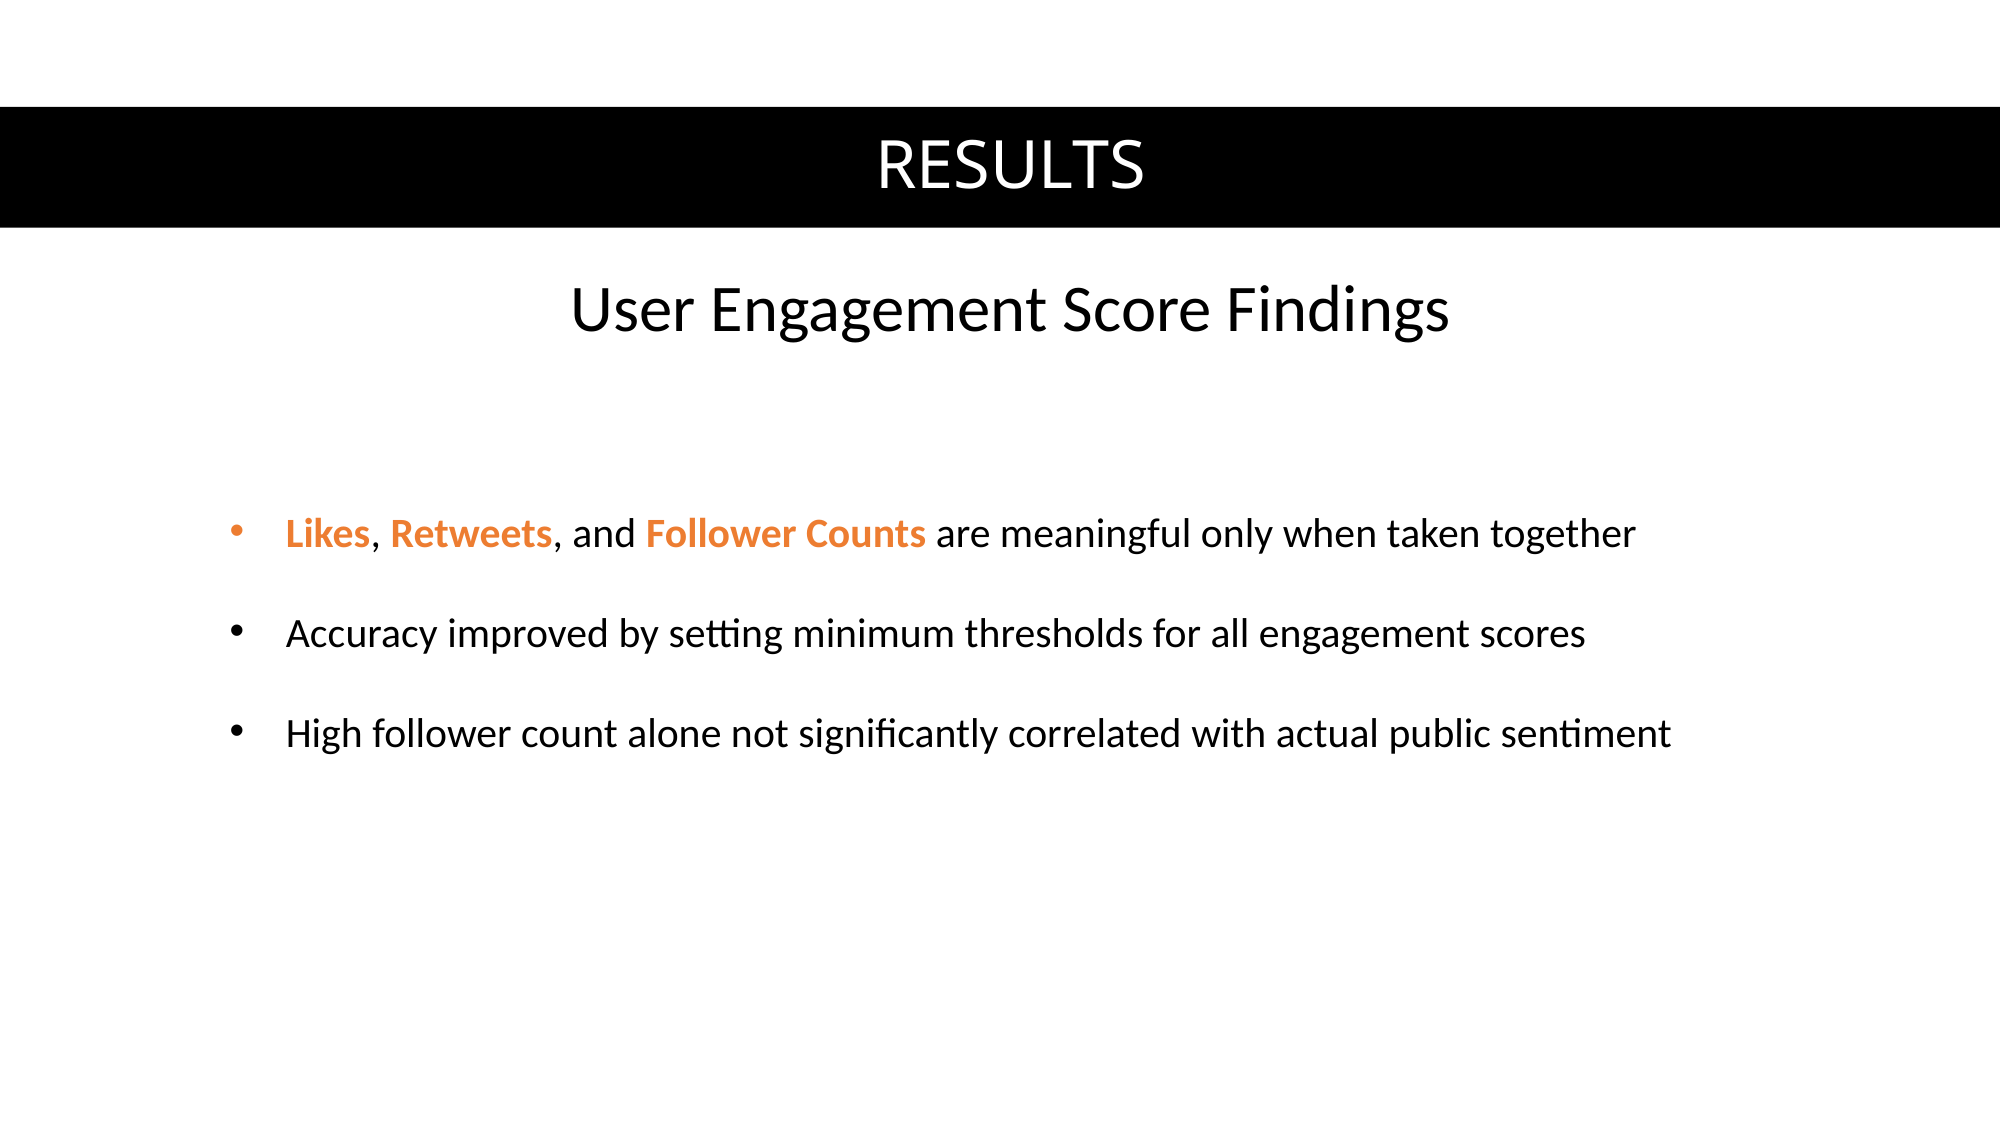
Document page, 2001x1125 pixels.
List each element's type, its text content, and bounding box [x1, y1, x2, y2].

text_box Likes, Retweets, and Follower Counts are meaningful only when taken together Accuracy improved by setting minimum thresholds for all engagement scores High follower count alone not significantly correlated with actual public sentiment [214, 498, 1728, 813]
text_box [0, 106, 2000, 229]
text_box User Engagement Score Findings [258, 257, 1764, 353]
text_box RESULTS [91, 105, 1931, 228]
